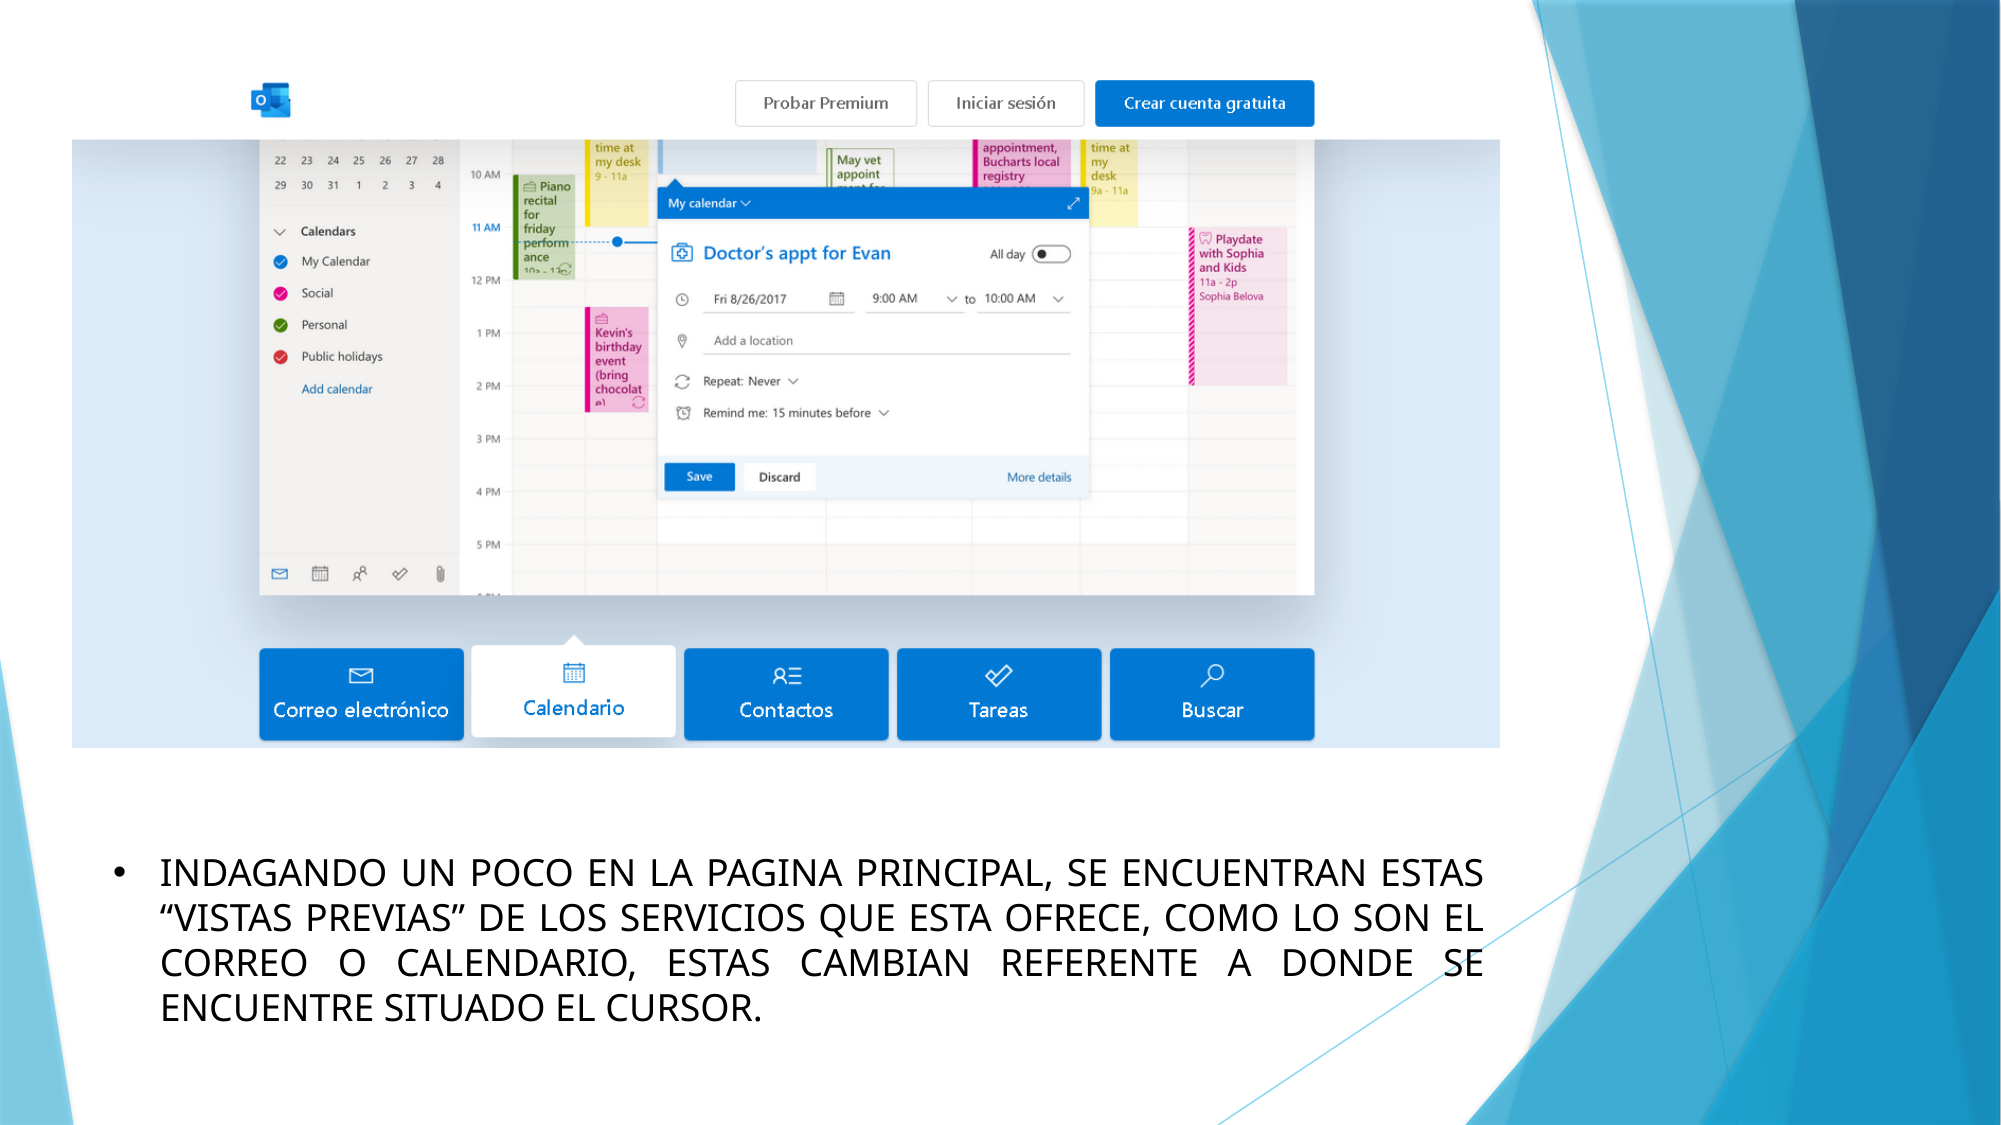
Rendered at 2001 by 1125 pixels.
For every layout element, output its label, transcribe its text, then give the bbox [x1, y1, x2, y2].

picture [71, 69, 1501, 749]
text_box Indagando un poco en la pagina principal, se encuentran estas “Vistas previas” de los servicios que esta ofrece, como lo son el correo o calendario, estas cambian referente a donde se encuentre situado el cursor. [98, 841, 1501, 1098]
